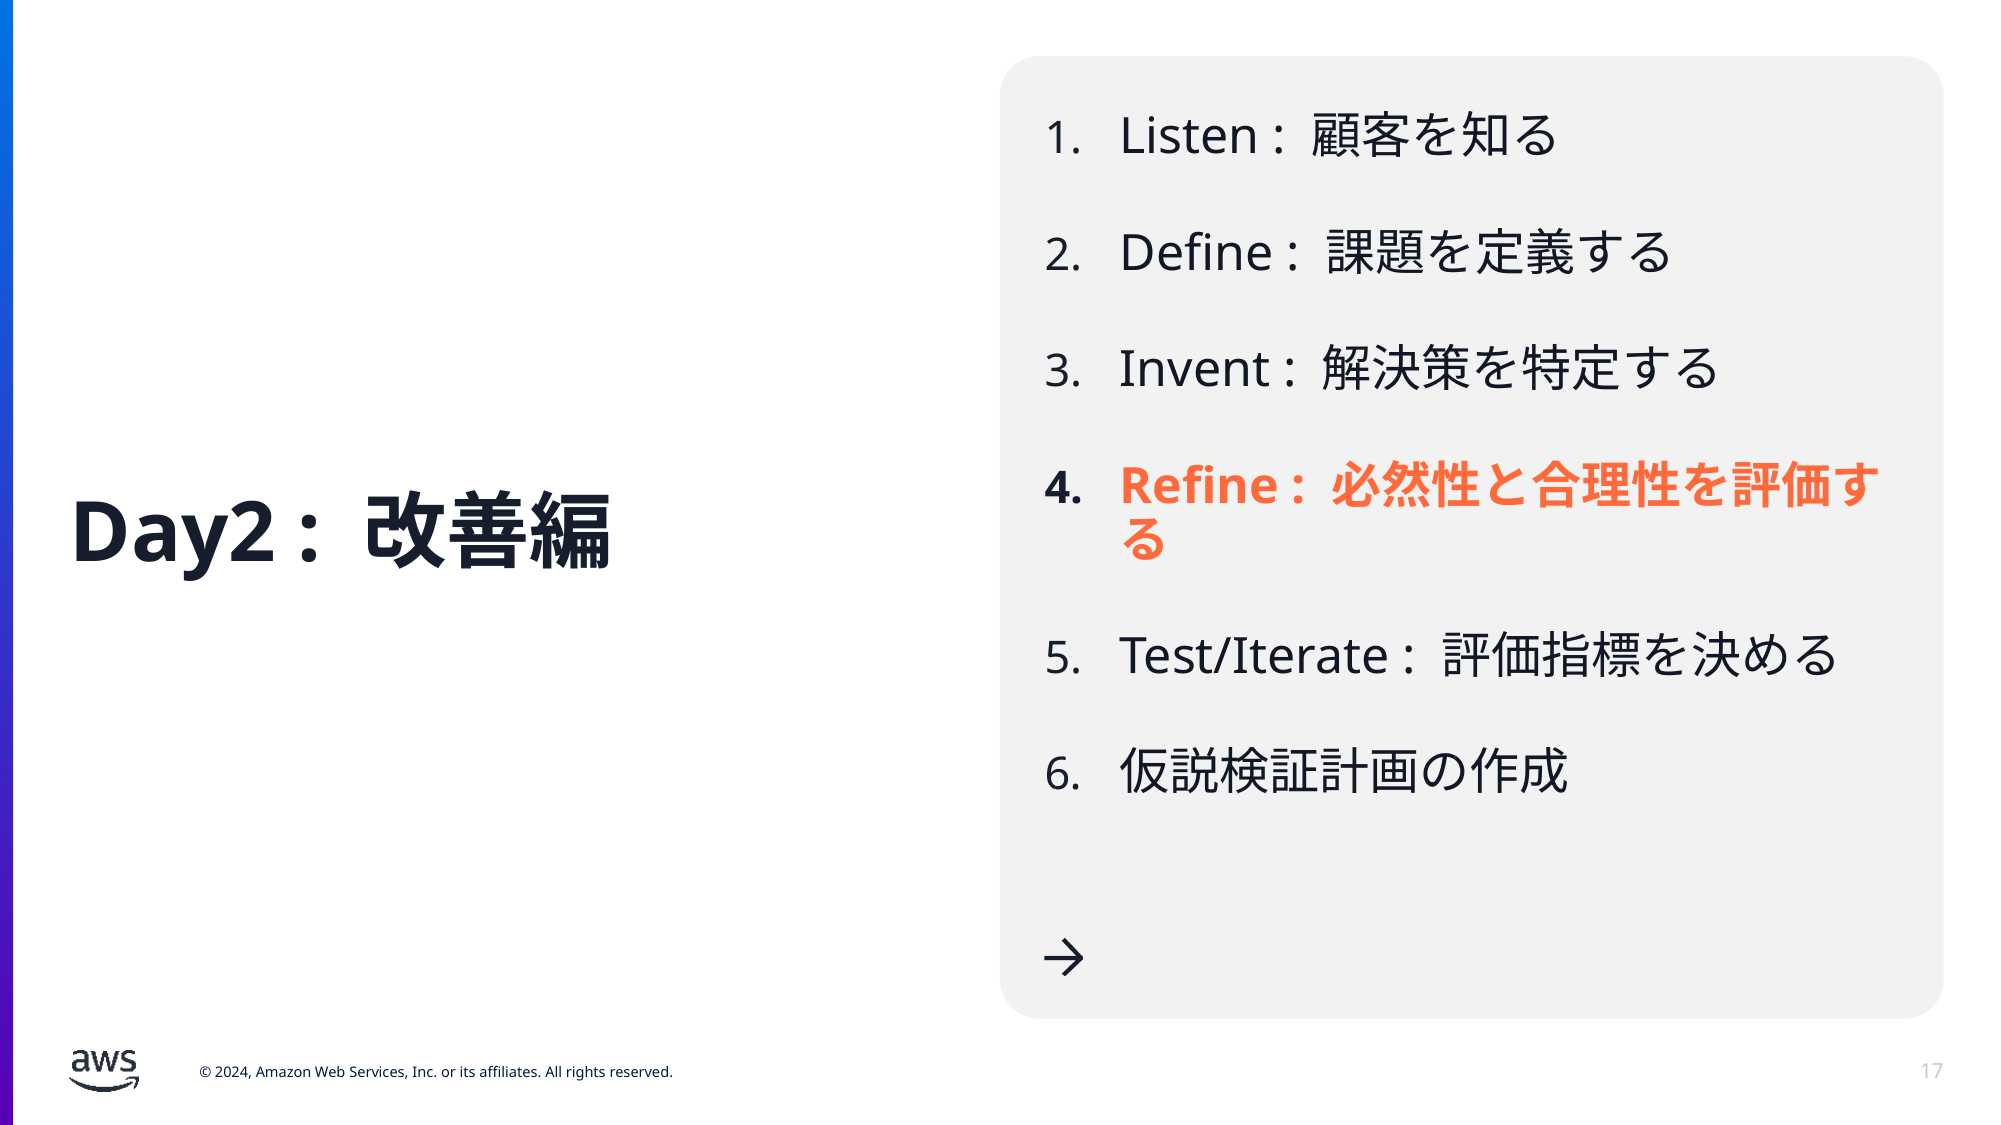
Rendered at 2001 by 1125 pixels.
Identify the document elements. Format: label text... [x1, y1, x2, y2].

title Day2 : 改善編 [69, 482, 926, 587]
picture [69, 1050, 139, 1092]
list Listen : 顧客を知る Define : 課題を定義する Invent : 解決策を特定する Refine : 必然性と合理性を評価する Test/Iterate : 評価指標を決める 仮説検証計画の作成 [1044, 95, 1918, 974]
slide_number 17 [1493, 1041, 1944, 1102]
